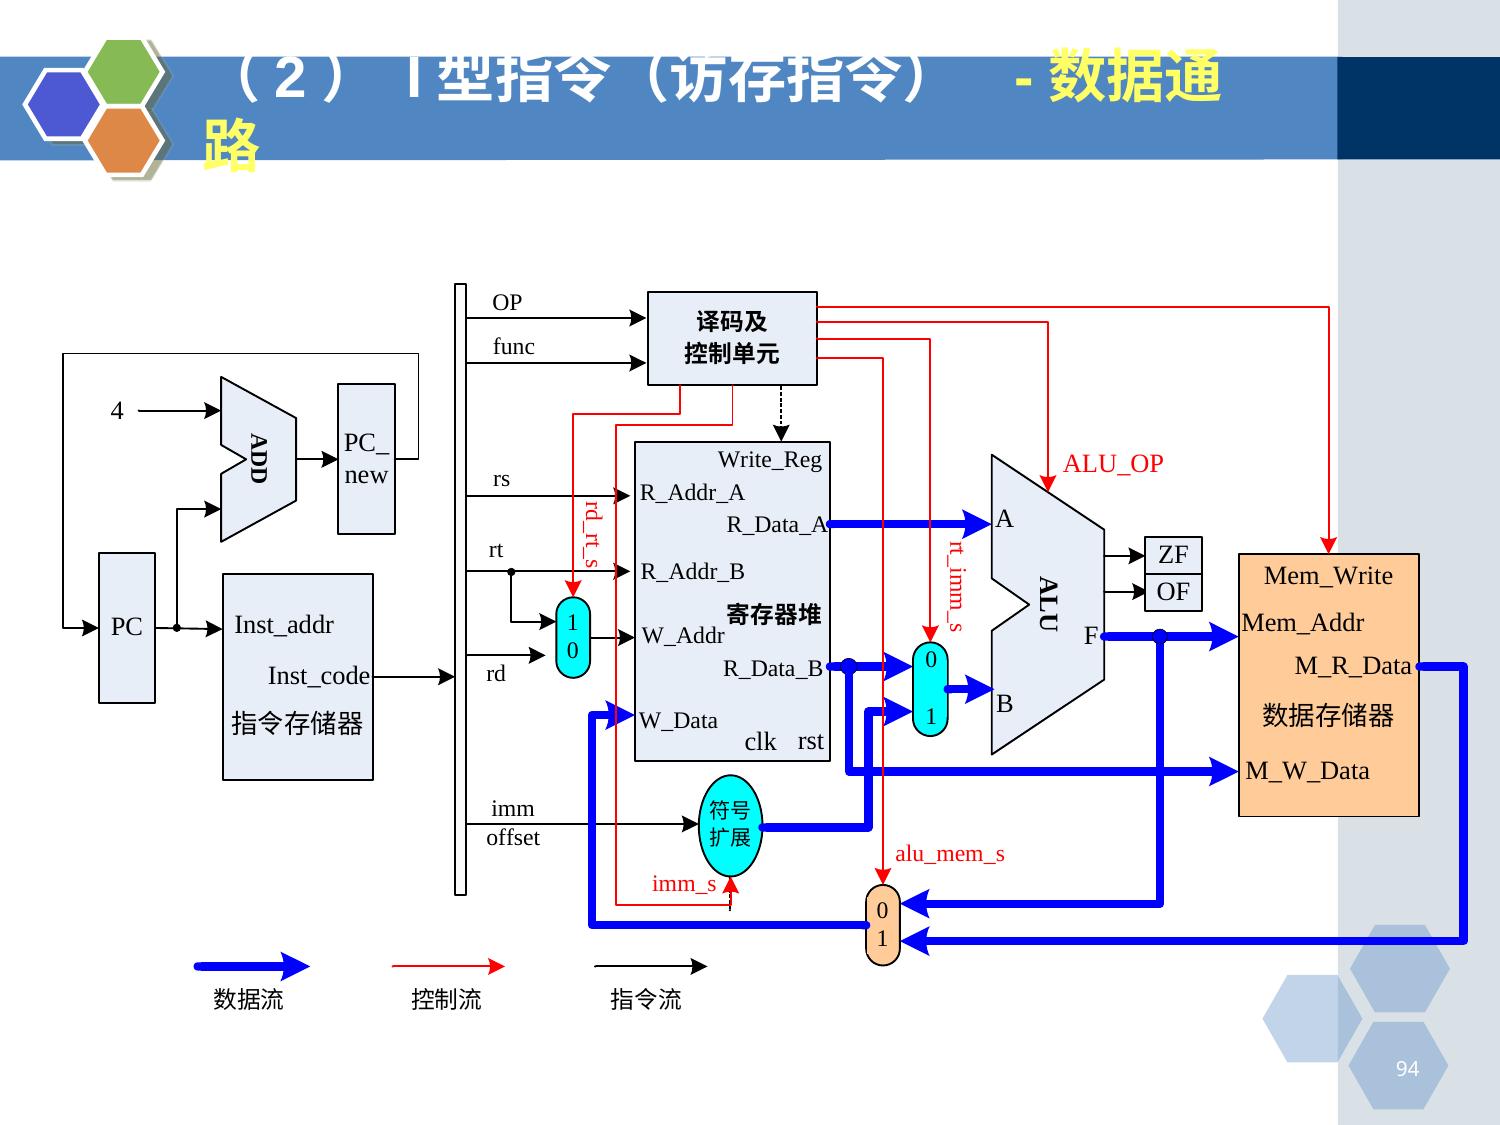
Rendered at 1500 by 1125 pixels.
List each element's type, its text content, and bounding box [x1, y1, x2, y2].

title （2） I型指令（访存指令） -数据通路 [187, 62, 1288, 155]
slide_number 94 [1359, 1047, 1435, 1086]
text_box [40, 278, 1500, 1022]
